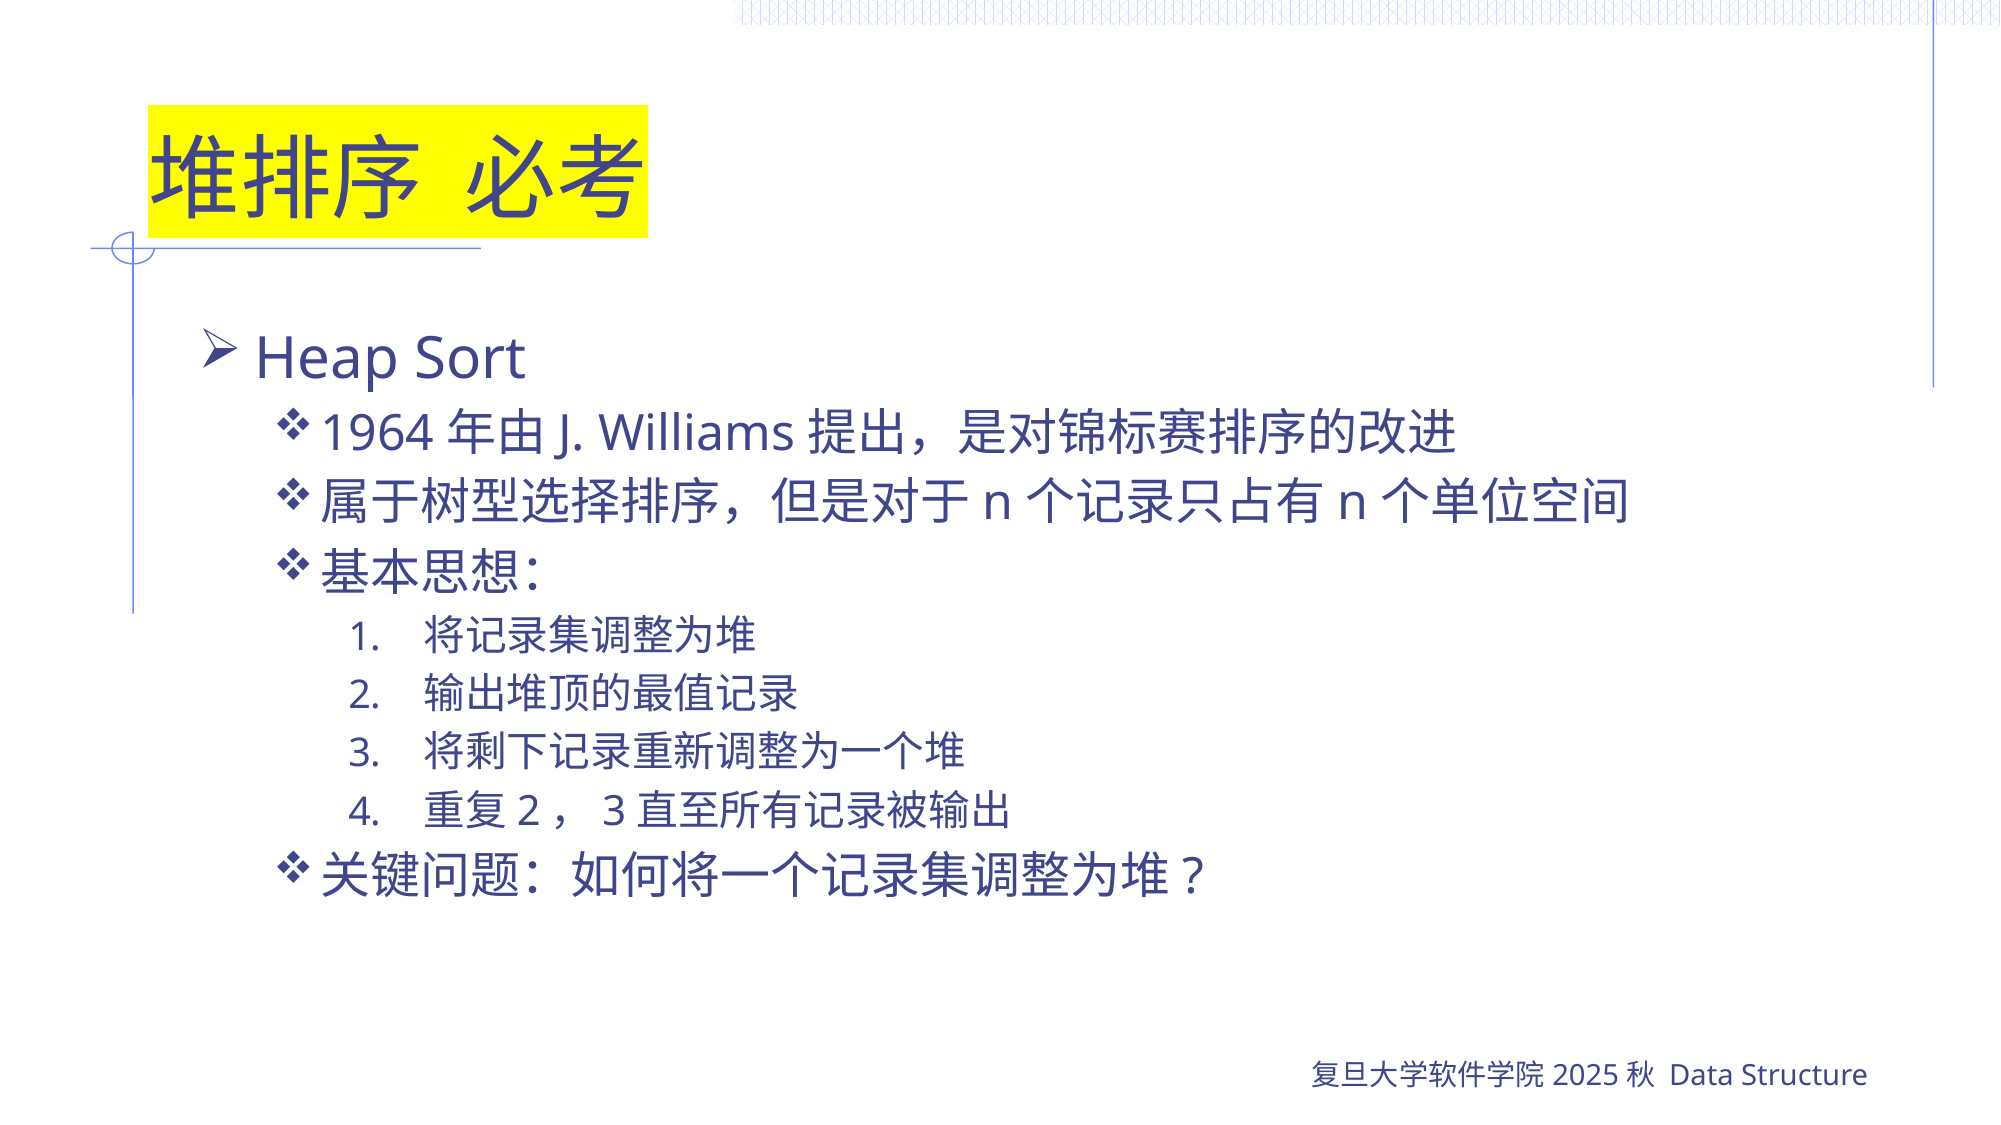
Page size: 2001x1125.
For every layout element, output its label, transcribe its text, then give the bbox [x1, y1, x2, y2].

title 堆排序 必考 [133, 50, 1834, 238]
list Heap Sort 1964年由J. Williams提出，是对锦标赛排序的改进 属于树型选择排序，但是对于n个记录只占有n个单位空间 基本思想： 将记录集调整为堆 输出堆顶的最值记录 将剩下记录重新调整为一个堆 重复2，3直至所有记录被输出 关键问题：如何将一个记录集调整为堆? [183, 312, 1884, 988]
